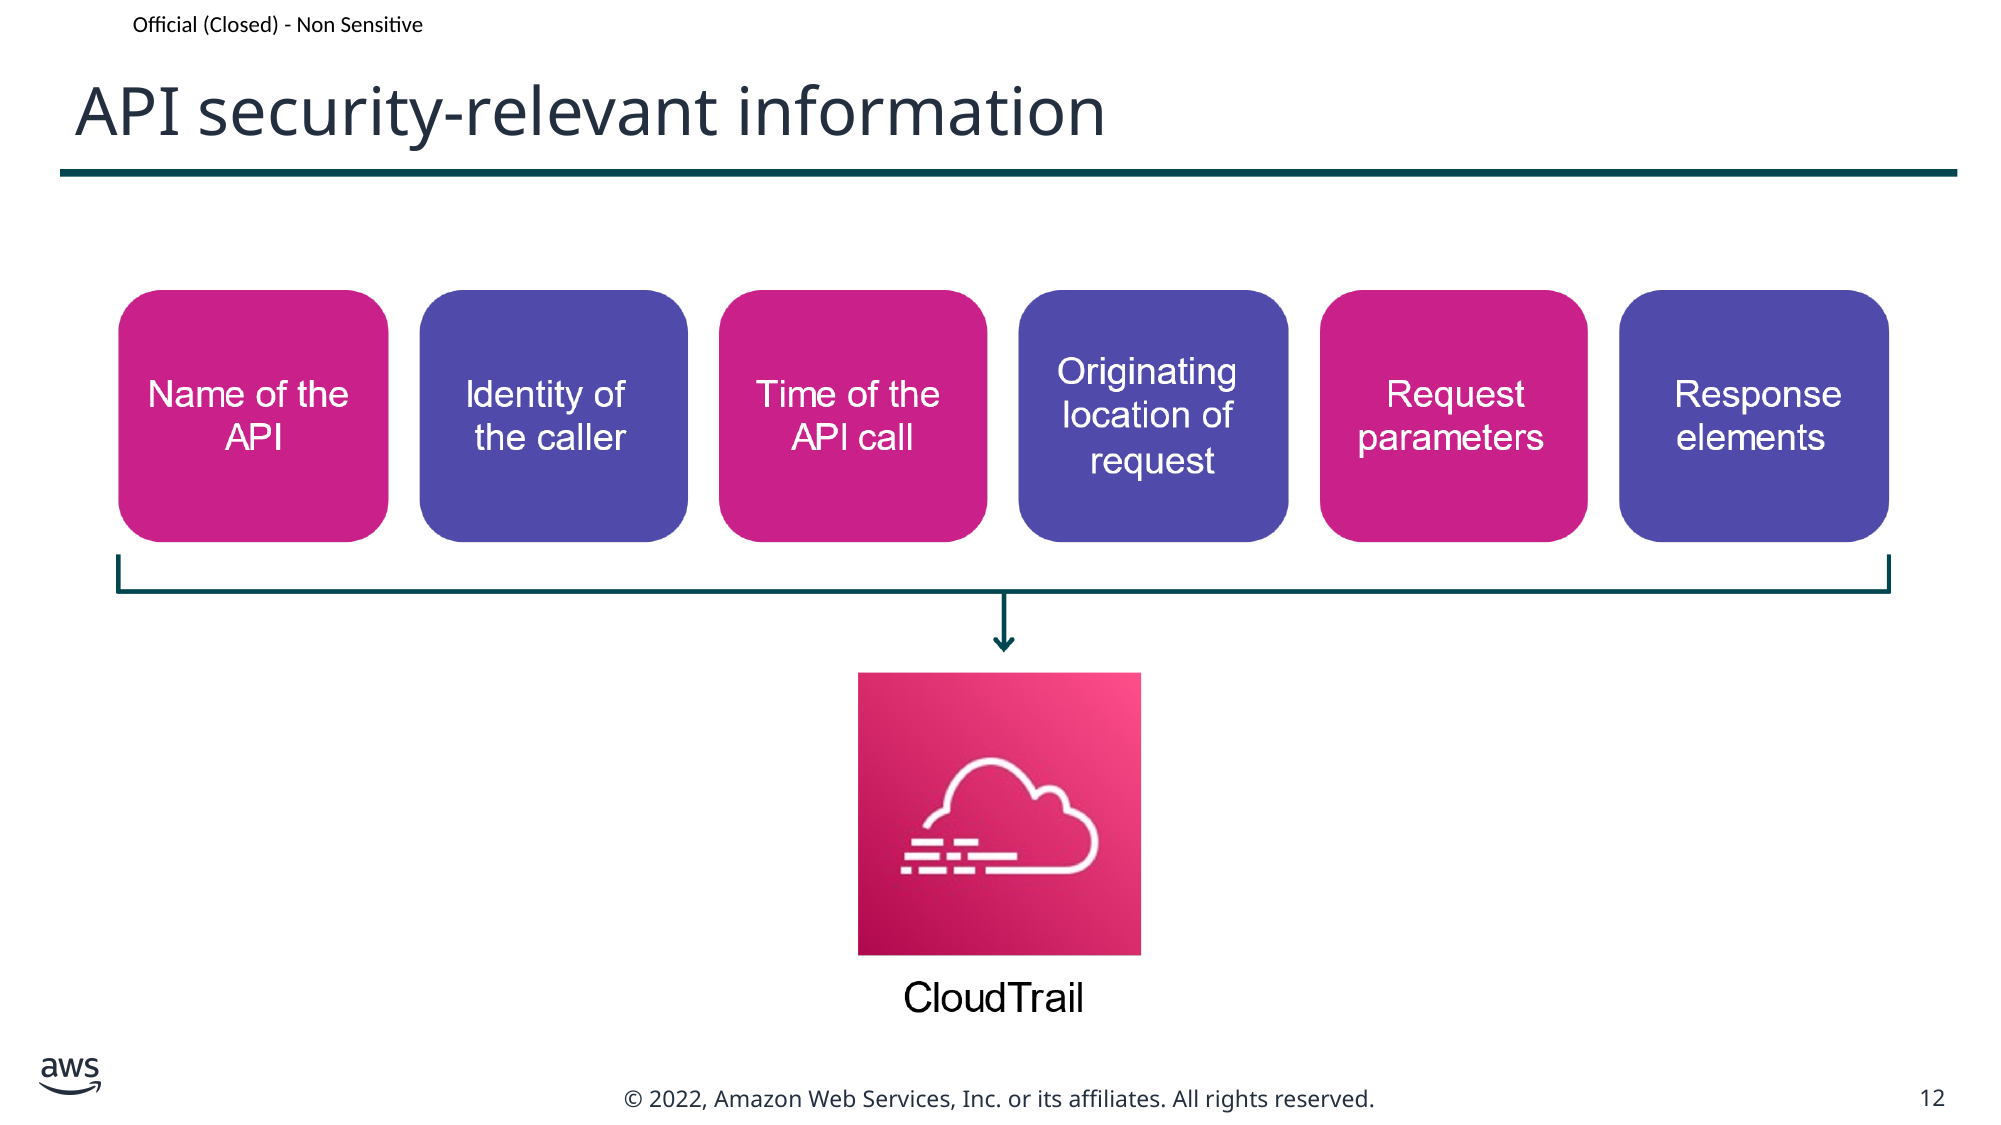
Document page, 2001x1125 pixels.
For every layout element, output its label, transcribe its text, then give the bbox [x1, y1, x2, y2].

title API security-relevant information [60, 49, 1958, 170]
picture [116, 290, 1892, 1062]
slide_number 12 [1881, 1077, 1961, 1121]
picture [39, 1058, 101, 1095]
